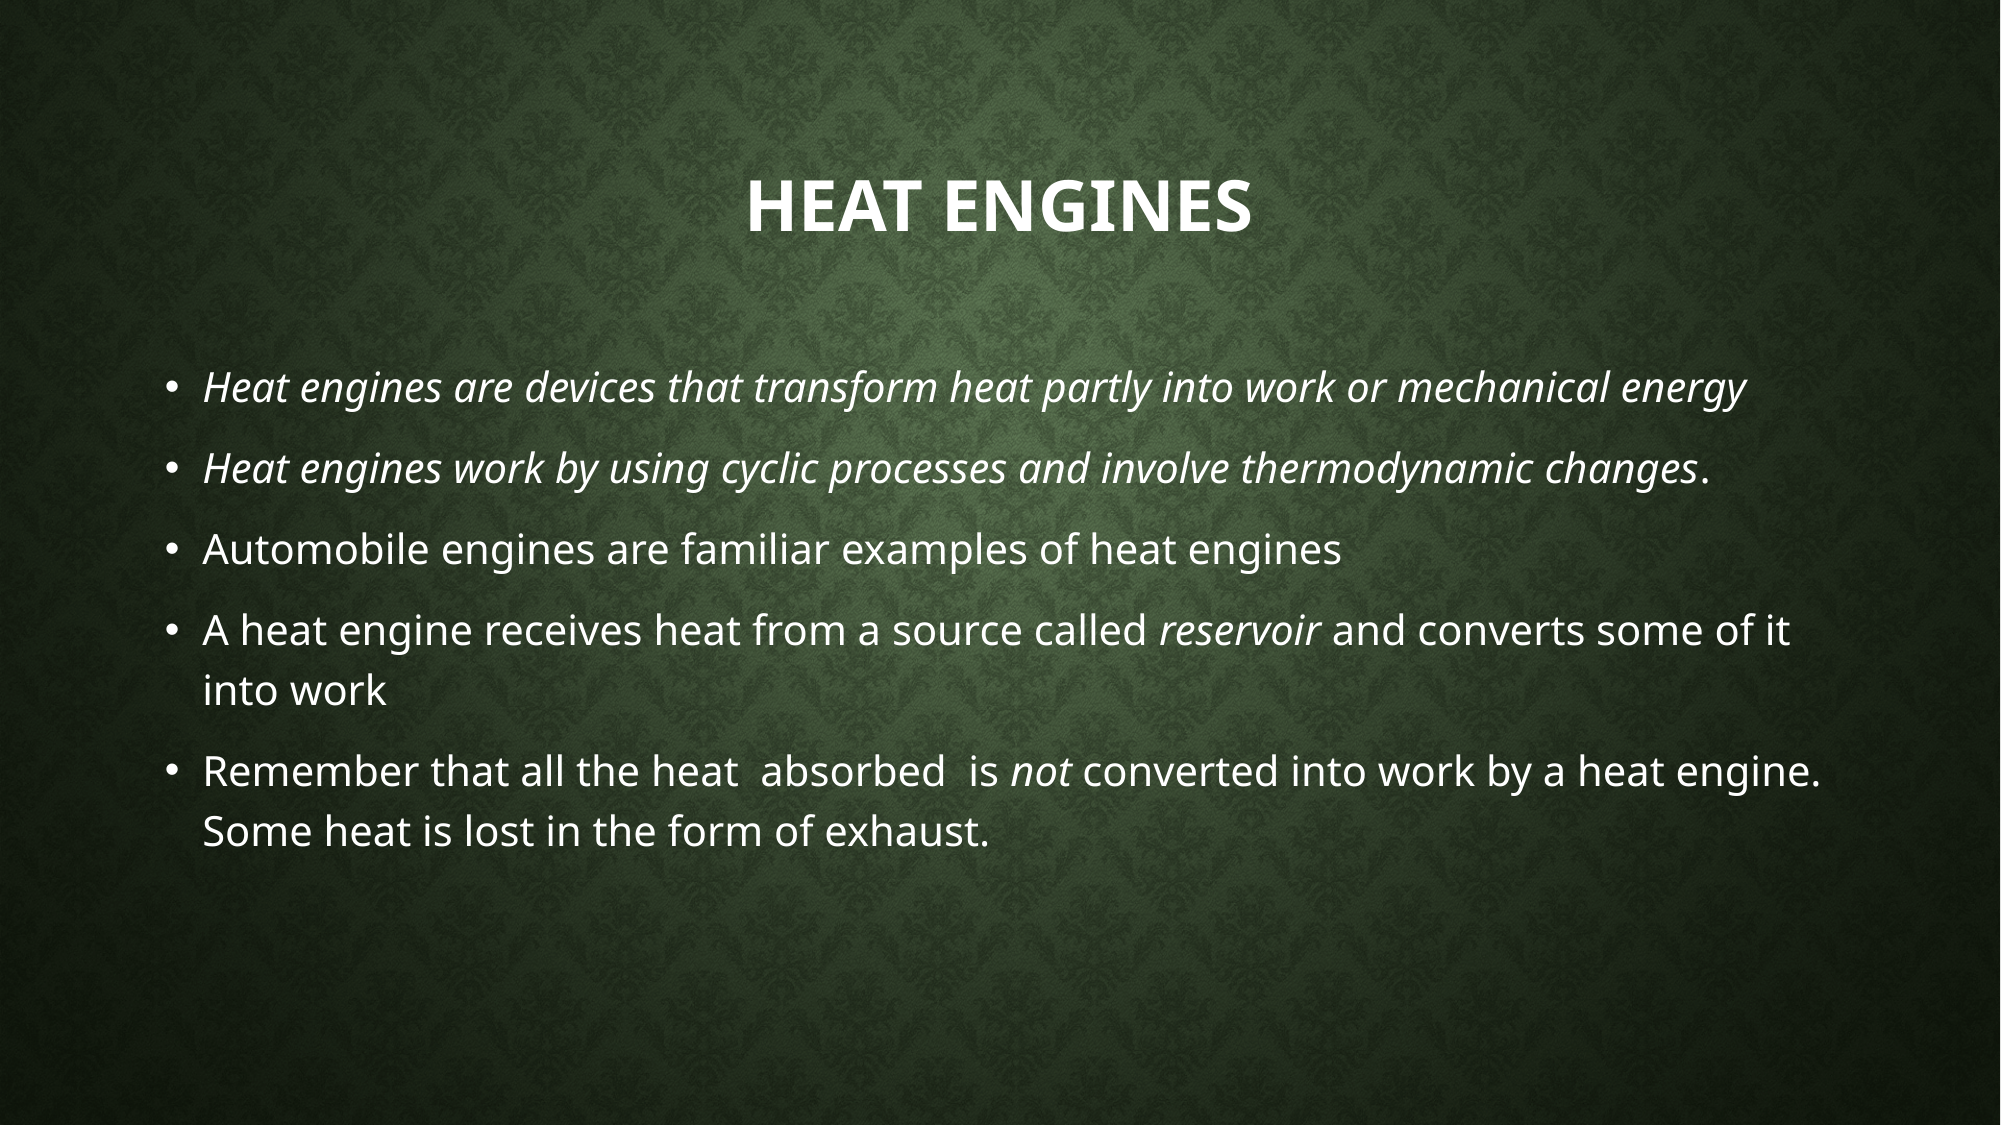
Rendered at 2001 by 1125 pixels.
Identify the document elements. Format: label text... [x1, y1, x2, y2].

list Heat engines are devices that transform heat partly into work or mechanical energy Heat engines work by using cyclic processes and involve thermodynamic changes. Automobile engines are familiar examples of heat engines A heat engine receives heat from a source called reservoir and converts some of it into work Remember that all the heat absorbed is not converted into work by a heat engine. Some heat is lost in the form of exhaust. [149, 343, 1849, 950]
title Heat Engines [149, 99, 1849, 318]
